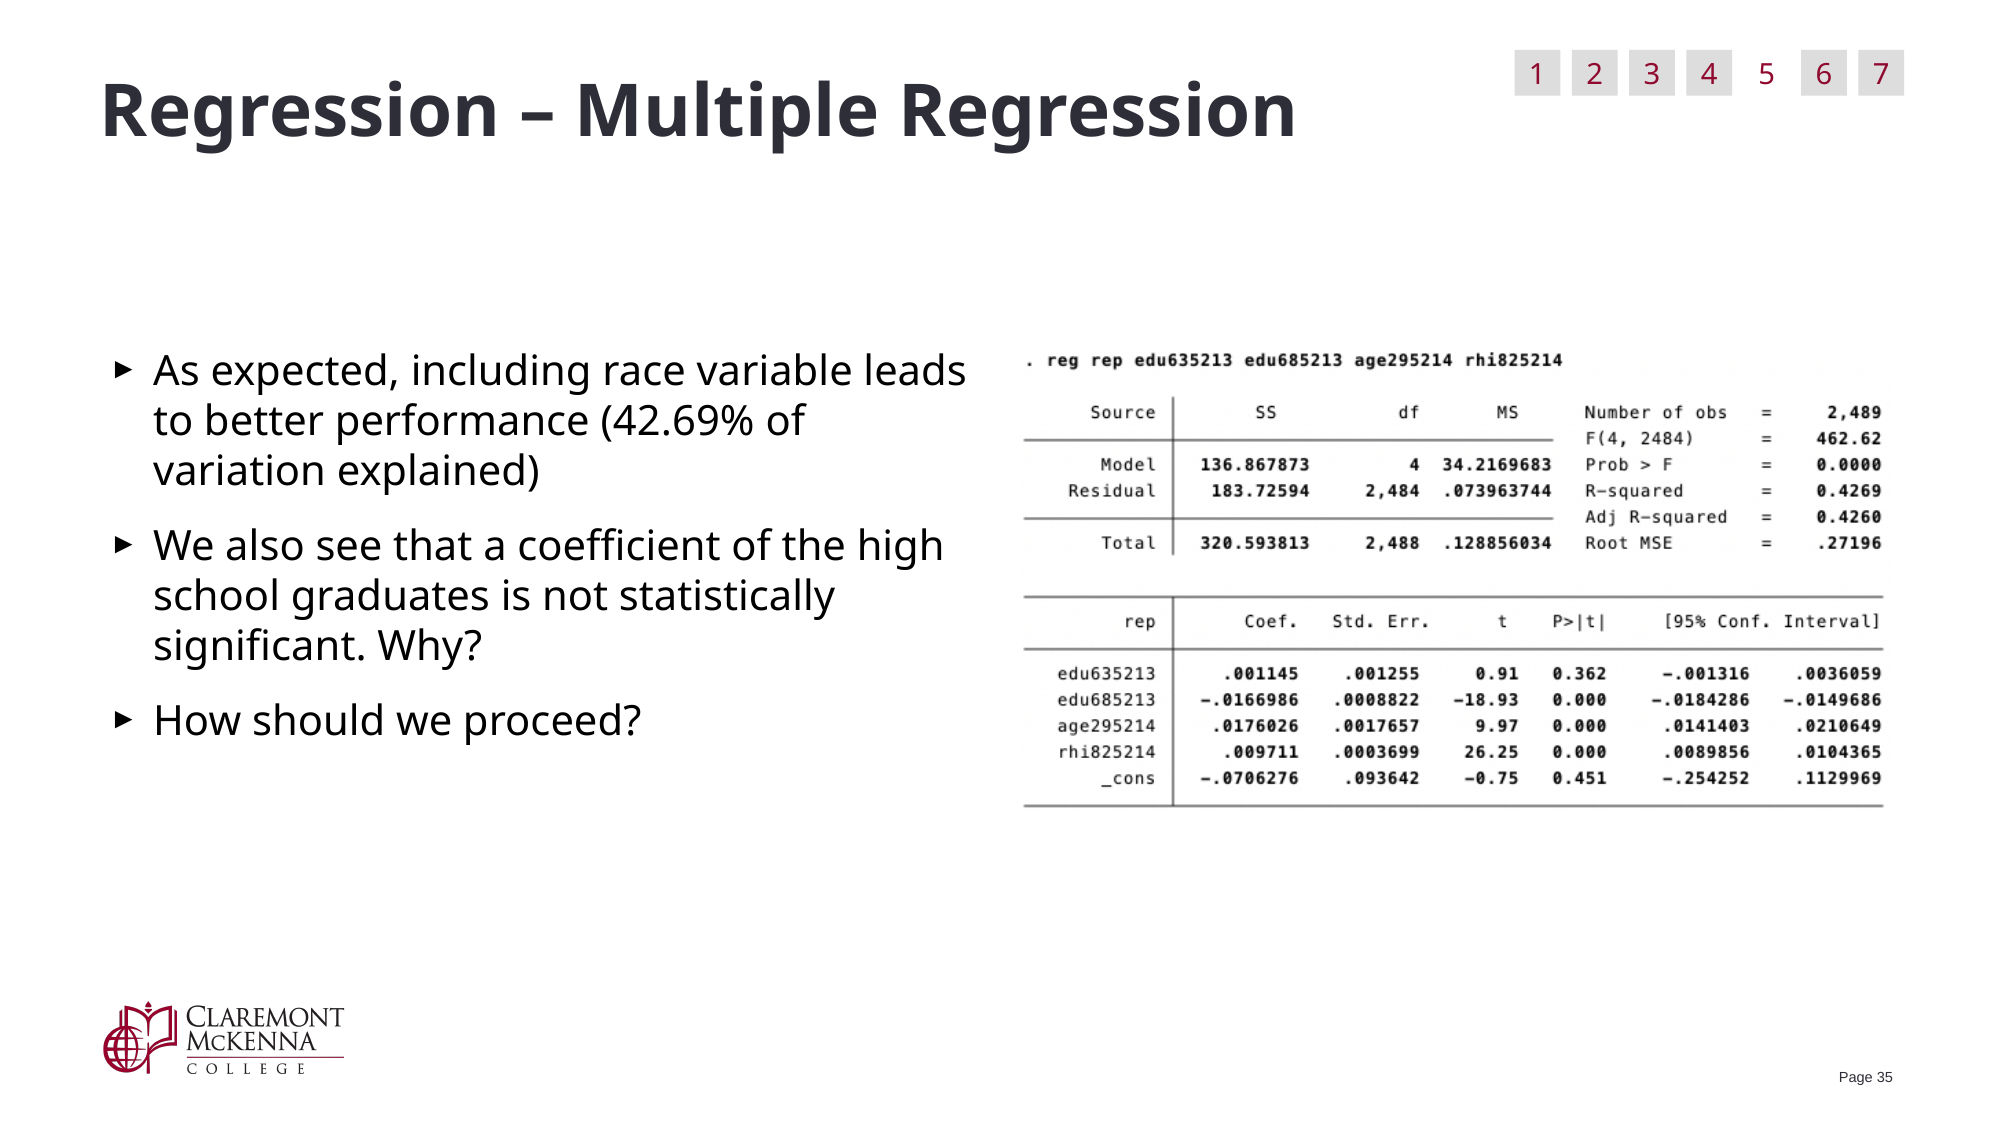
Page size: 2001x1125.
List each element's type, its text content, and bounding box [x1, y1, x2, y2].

picture [1021, 350, 1891, 814]
title Regression – Multiple Regression [99, 51, 1560, 152]
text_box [1514, 49, 1905, 96]
text_box As expected, including race variable leads to better performance (42.69% of variation explained) We also see that a coefficient of the high school graduates is not statistically significant. Why? How should we proceed? [109, 188, 978, 974]
